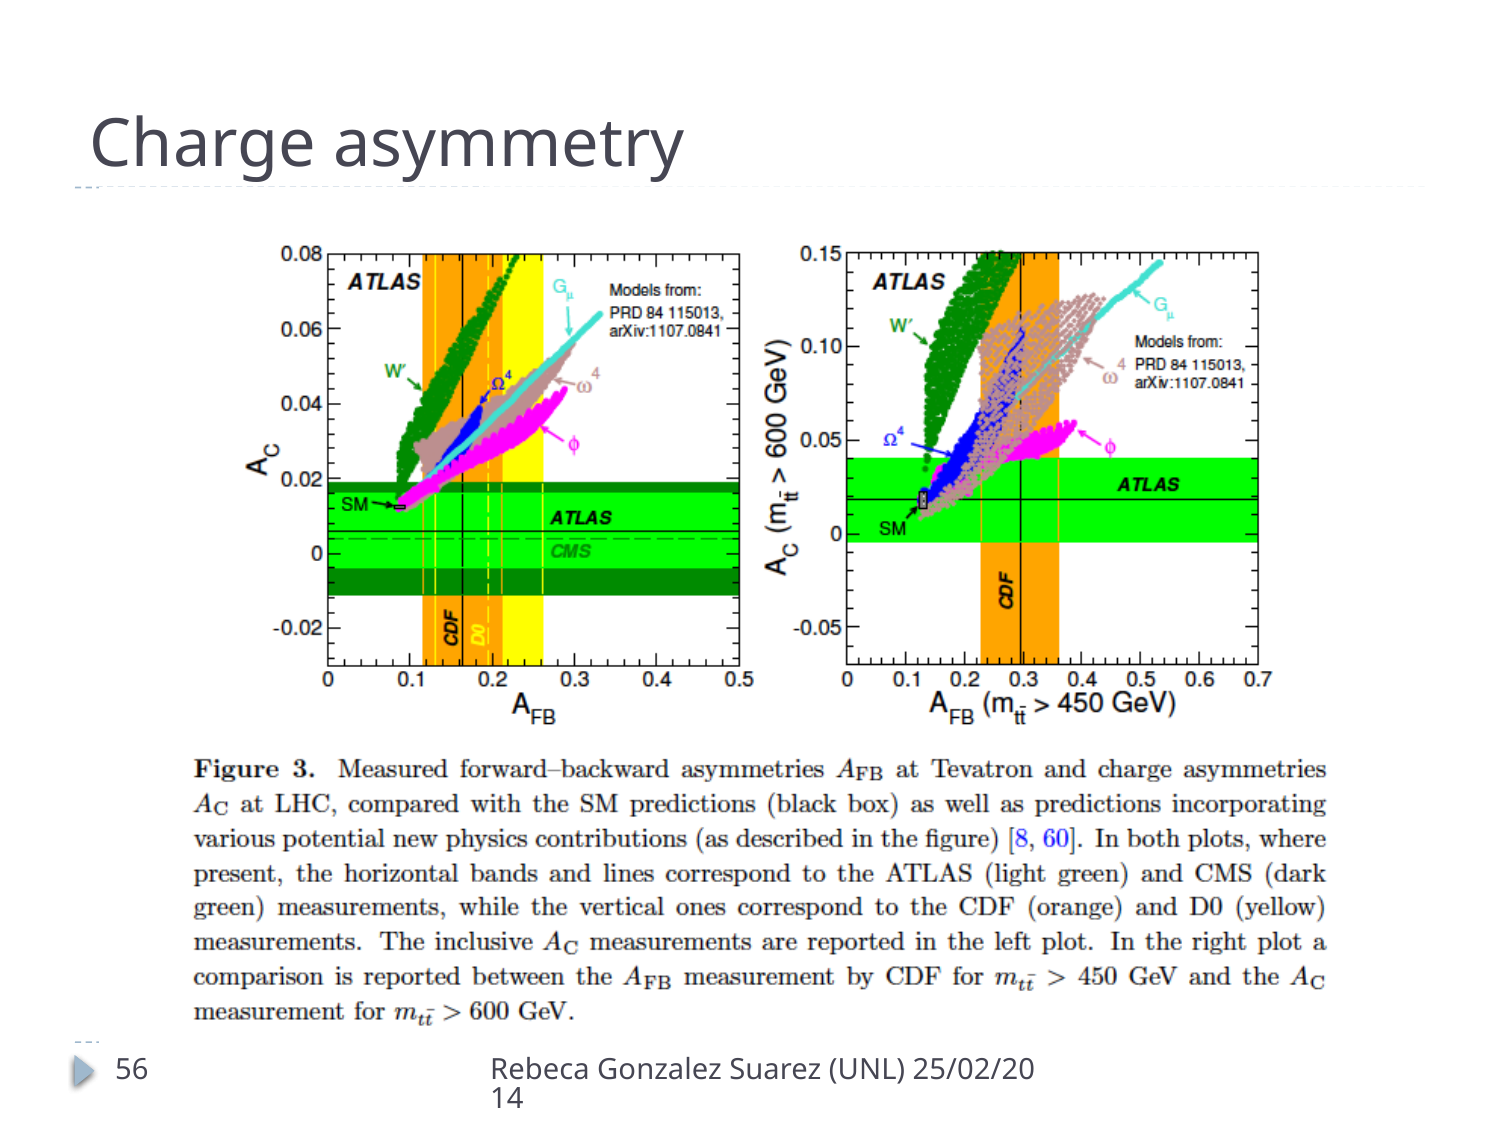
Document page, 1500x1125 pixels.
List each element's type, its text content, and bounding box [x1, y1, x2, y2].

title Charge asymmetry [75, 37, 1425, 188]
slide_number 56 [100, 1056, 426, 1103]
picture [98, 187, 1427, 1044]
footer Rebeca Gonzalez Suarez (UNL) 25/02/2014 [475, 1057, 1051, 1103]
